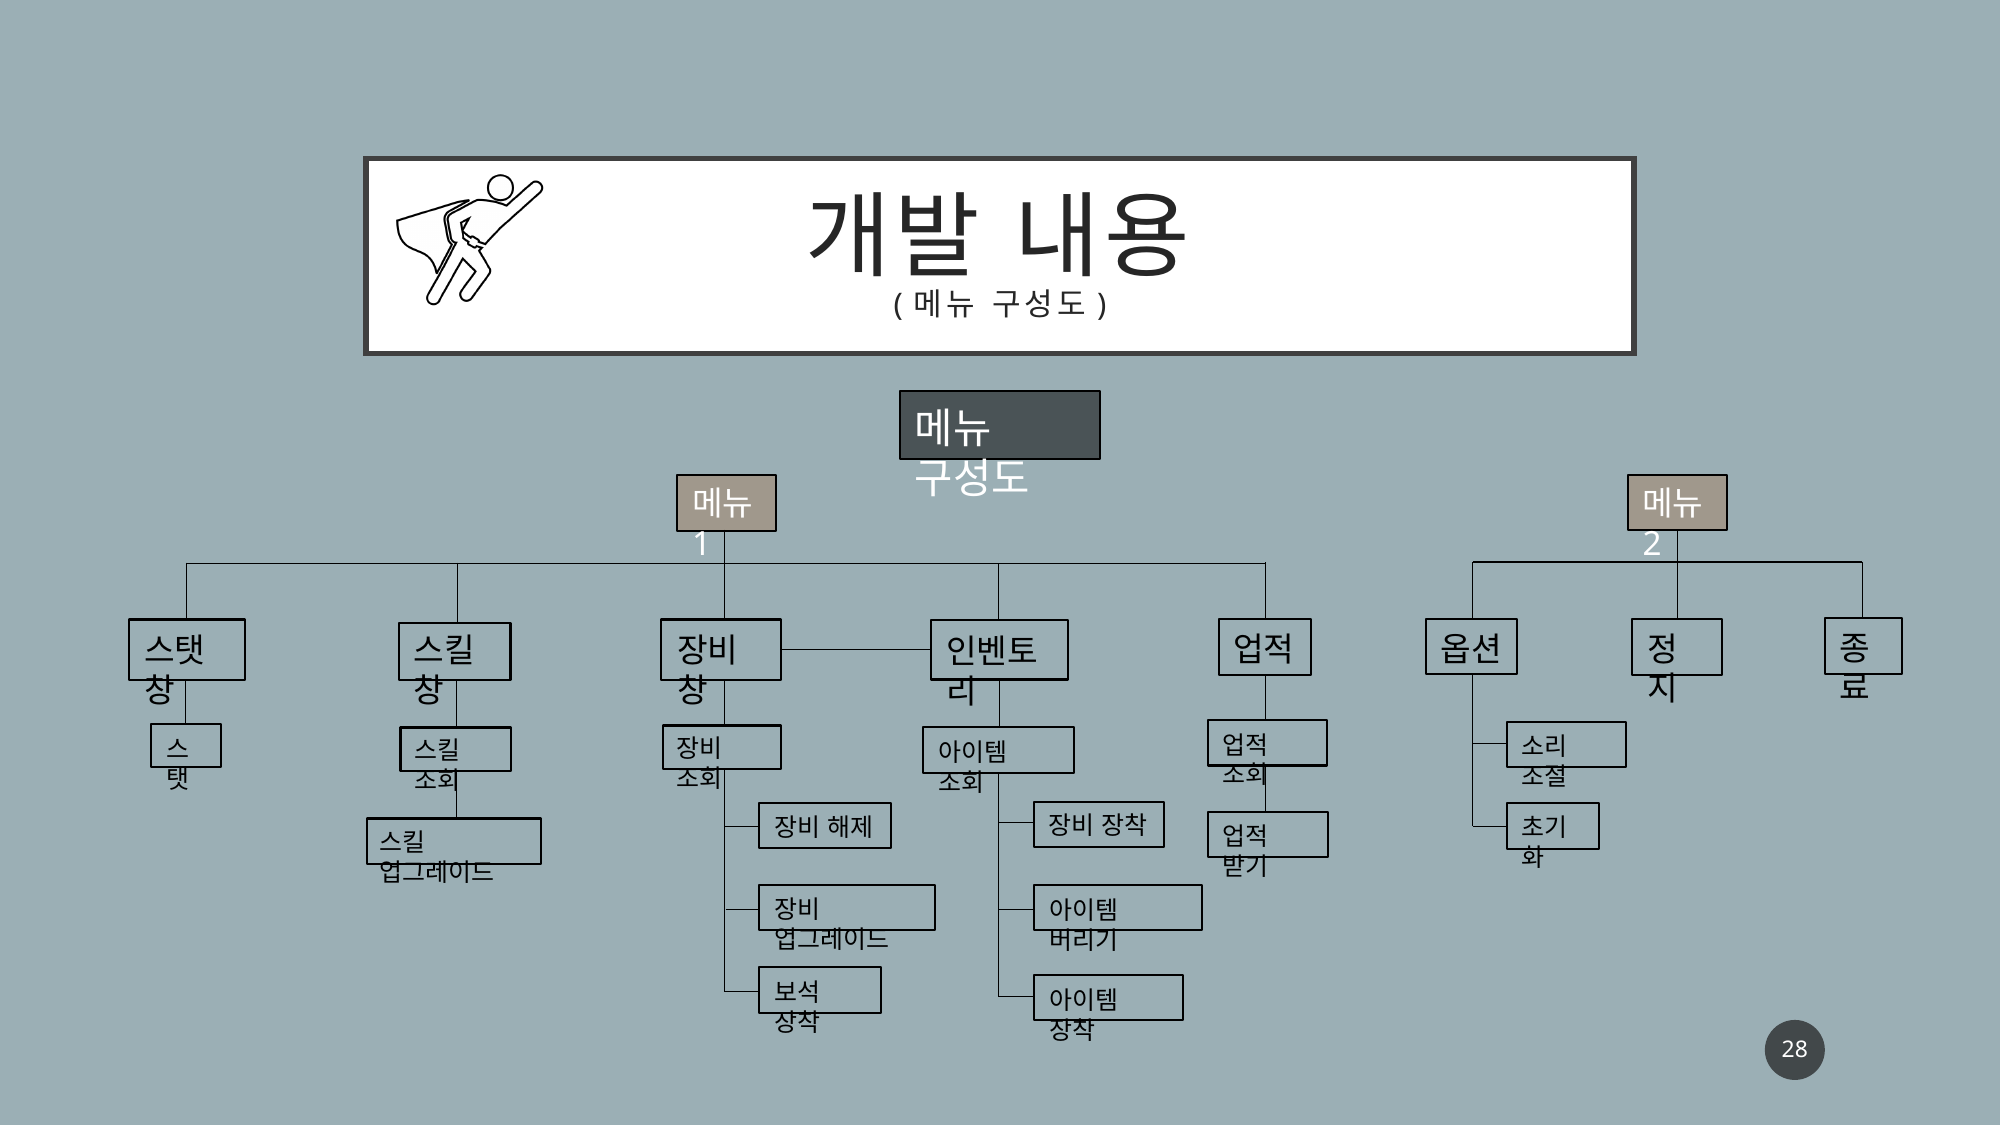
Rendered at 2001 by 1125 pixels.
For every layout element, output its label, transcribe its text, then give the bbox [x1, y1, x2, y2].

text_box 아이템 조회 [923, 729, 1073, 804]
text_box 옵션 [1426, 620, 1517, 675]
text_box 장비 업그레이드 [759, 886, 937, 962]
text_box 스킬 업그레이드 [364, 819, 539, 894]
title 개발 내용 (메뉴 구성도) [363, 156, 1637, 356]
text_box 종료 [1824, 619, 1902, 714]
text_box 인벤토리 [931, 622, 1069, 718]
text_box [1033, 884, 1203, 931]
text_box [758, 966, 882, 991]
text_box 아이템 장착 [1034, 976, 1182, 1052]
text_box [922, 726, 1075, 774]
text_box 업적 받기 [1208, 813, 1329, 889]
text_box 장비창 [662, 622, 779, 717]
text_box [899, 390, 1101, 460]
text_box 장비 장착 [1034, 801, 1165, 847]
text_box 메뉴1 [677, 564, 724, 570]
text_box 초기화 [1507, 804, 1600, 880]
text_box 스킬창 [398, 622, 511, 717]
text_box 메뉴 구성도 [900, 394, 1100, 510]
text_box [150, 723, 222, 768]
text_box 메뉴1 [677, 475, 778, 563]
text_box [930, 619, 1069, 649]
text_box 소리 조절 [1507, 723, 1627, 798]
text_box 스탯창 [129, 622, 247, 717]
text_box [128, 618, 246, 681]
text_box 메뉴2 [1678, 563, 1728, 570]
text_box 업적 [1218, 620, 1311, 675]
text_box 정지 [1632, 620, 1721, 715]
text_box 아이템 버리기 [1034, 887, 1201, 962]
text_box 메뉴2 [1627, 563, 1677, 570]
picture [394, 164, 545, 315]
text_box 장비 해제 [759, 804, 890, 850]
text_box 장비 조회 [662, 725, 781, 800]
text_box 업적 조회 [1208, 721, 1327, 797]
text_box [660, 618, 782, 681]
text_box 스킬 조회 [399, 727, 511, 802]
text_box 스탯 [151, 726, 222, 802]
text_box 메뉴1 [725, 564, 778, 570]
text_box 보석 장착 [759, 969, 882, 1044]
text_box 메뉴2 [1627, 474, 1728, 561]
text_box [366, 817, 542, 865]
slide_number 28 [1764, 1019, 1825, 1080]
